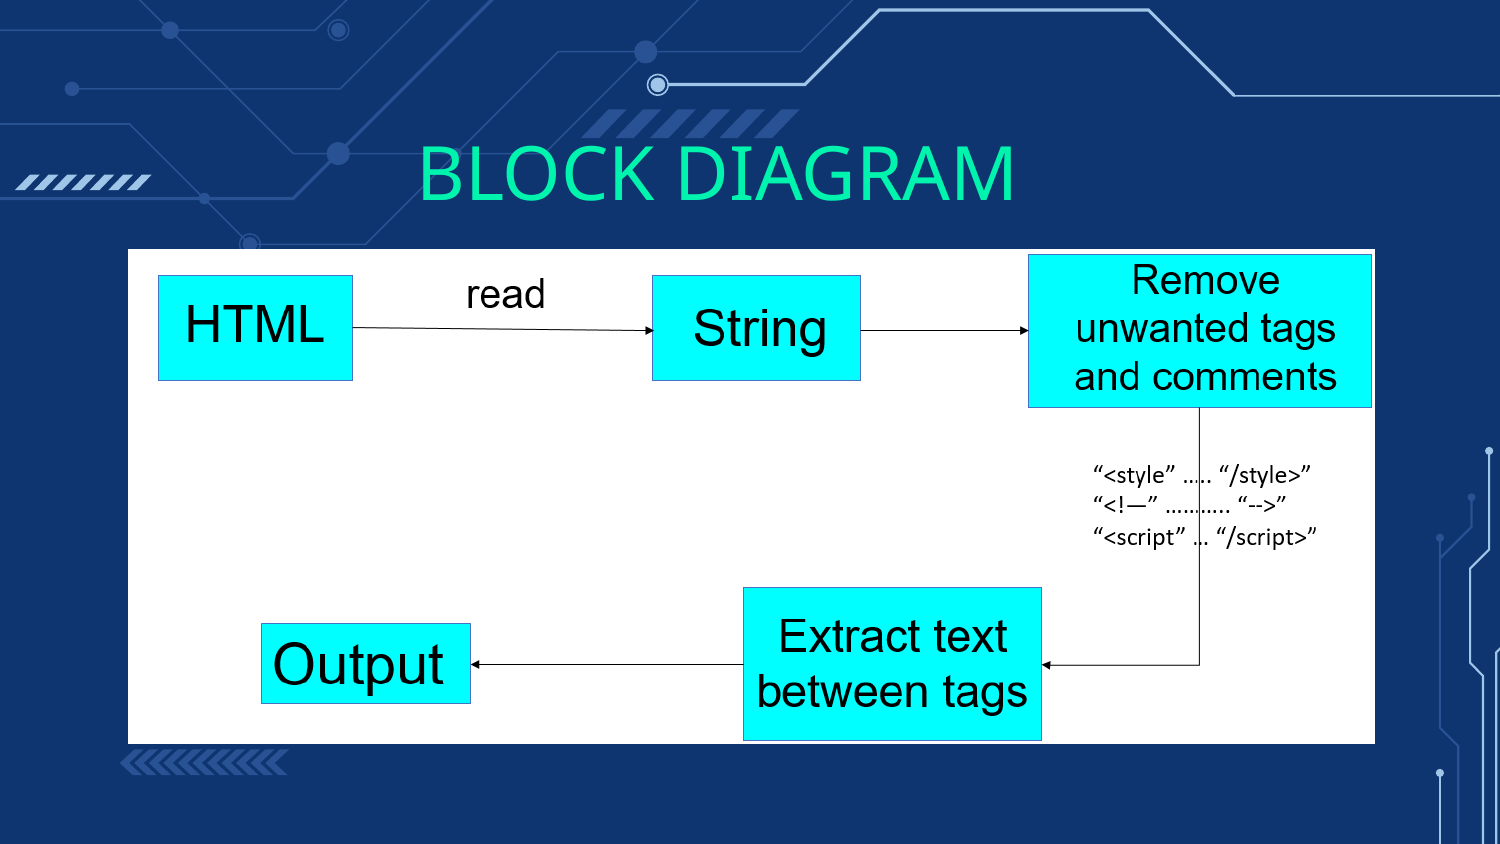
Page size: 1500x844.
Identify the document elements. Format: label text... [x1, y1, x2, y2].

picture [128, 249, 1375, 744]
text_box BLOCK DIAGRAM [190, 108, 1245, 233]
